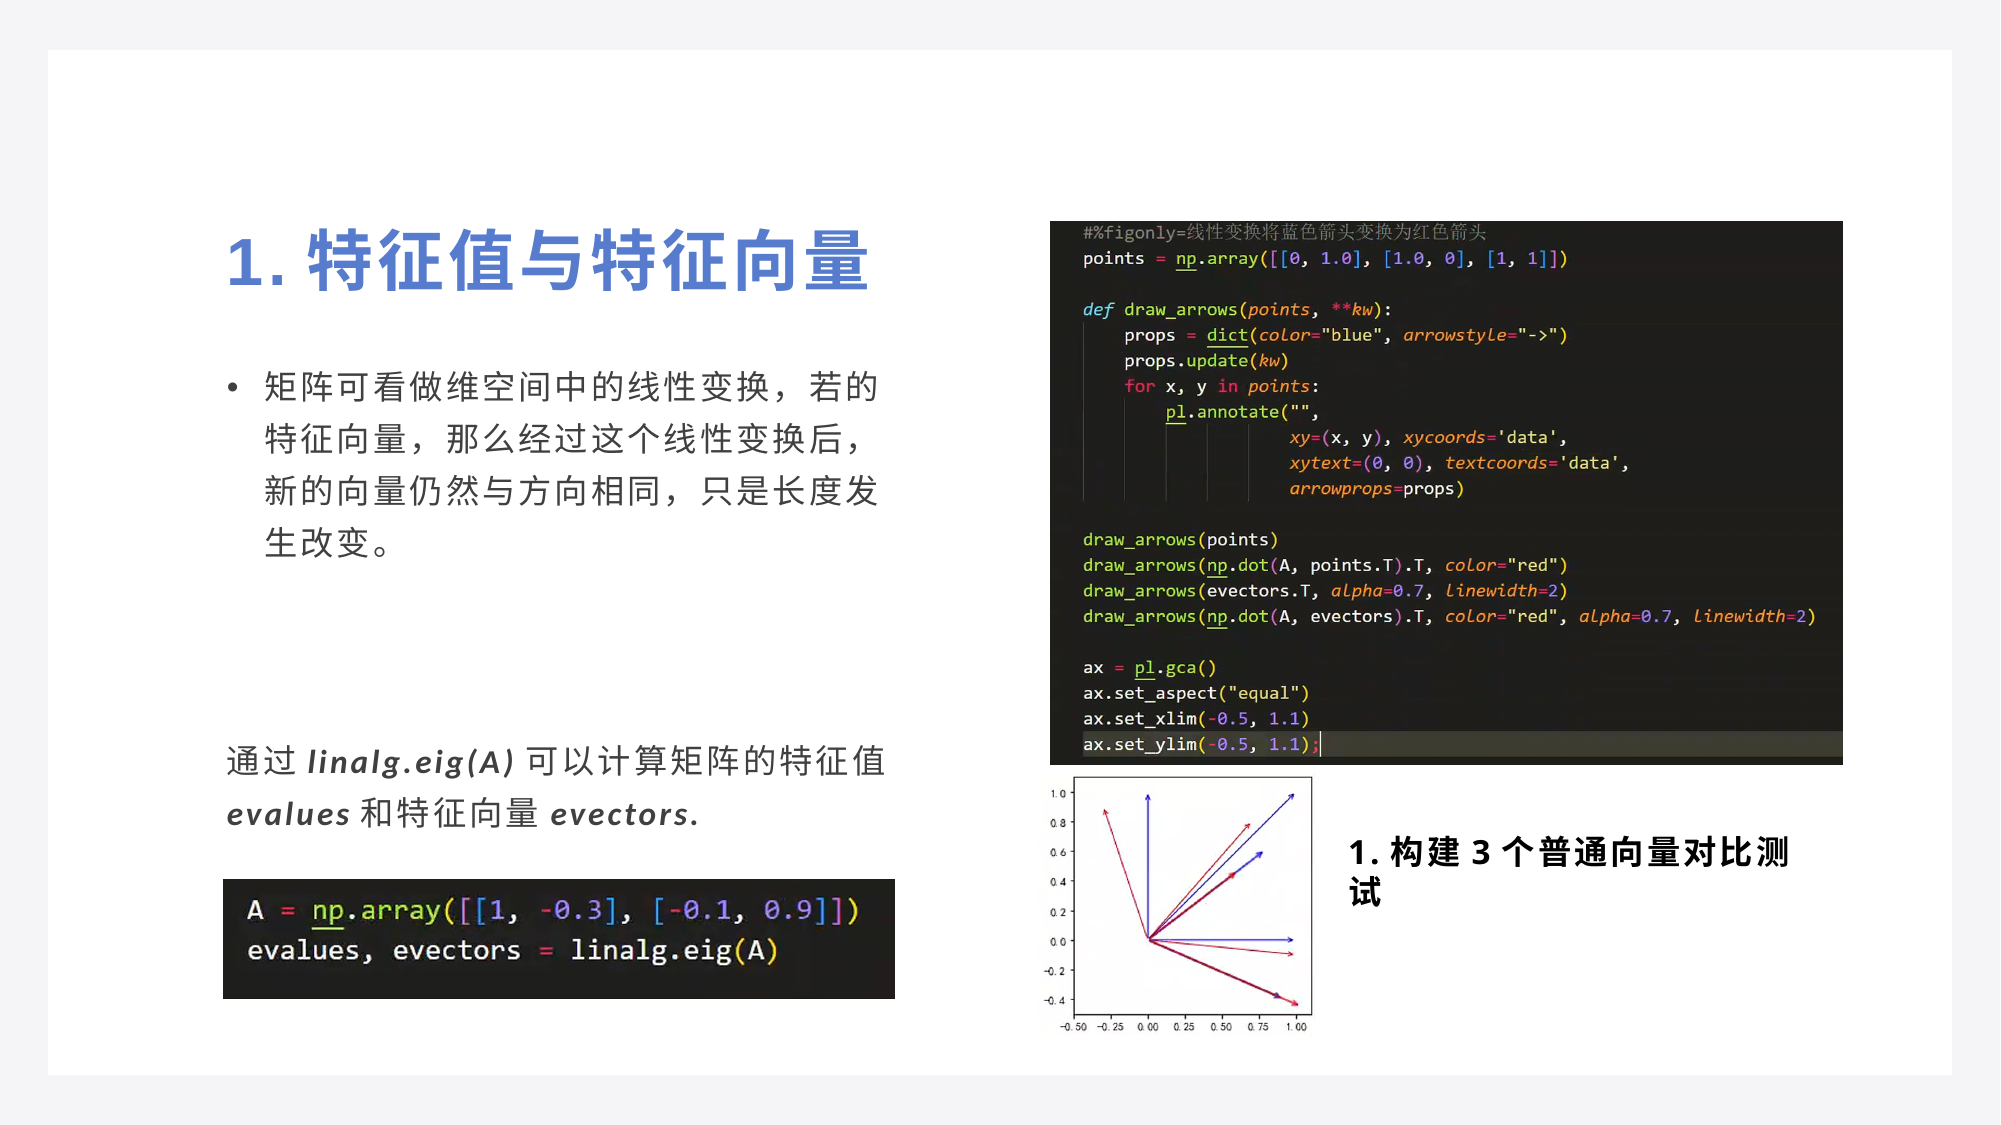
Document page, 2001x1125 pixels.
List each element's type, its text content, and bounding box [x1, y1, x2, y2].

picture [1050, 221, 1843, 765]
picture [223, 879, 895, 999]
text_box 1.构建3个普通向量对比测试 [1333, 823, 1835, 919]
picture [1038, 772, 1317, 1035]
title 1.特征值与特征向量 [210, 199, 1790, 318]
